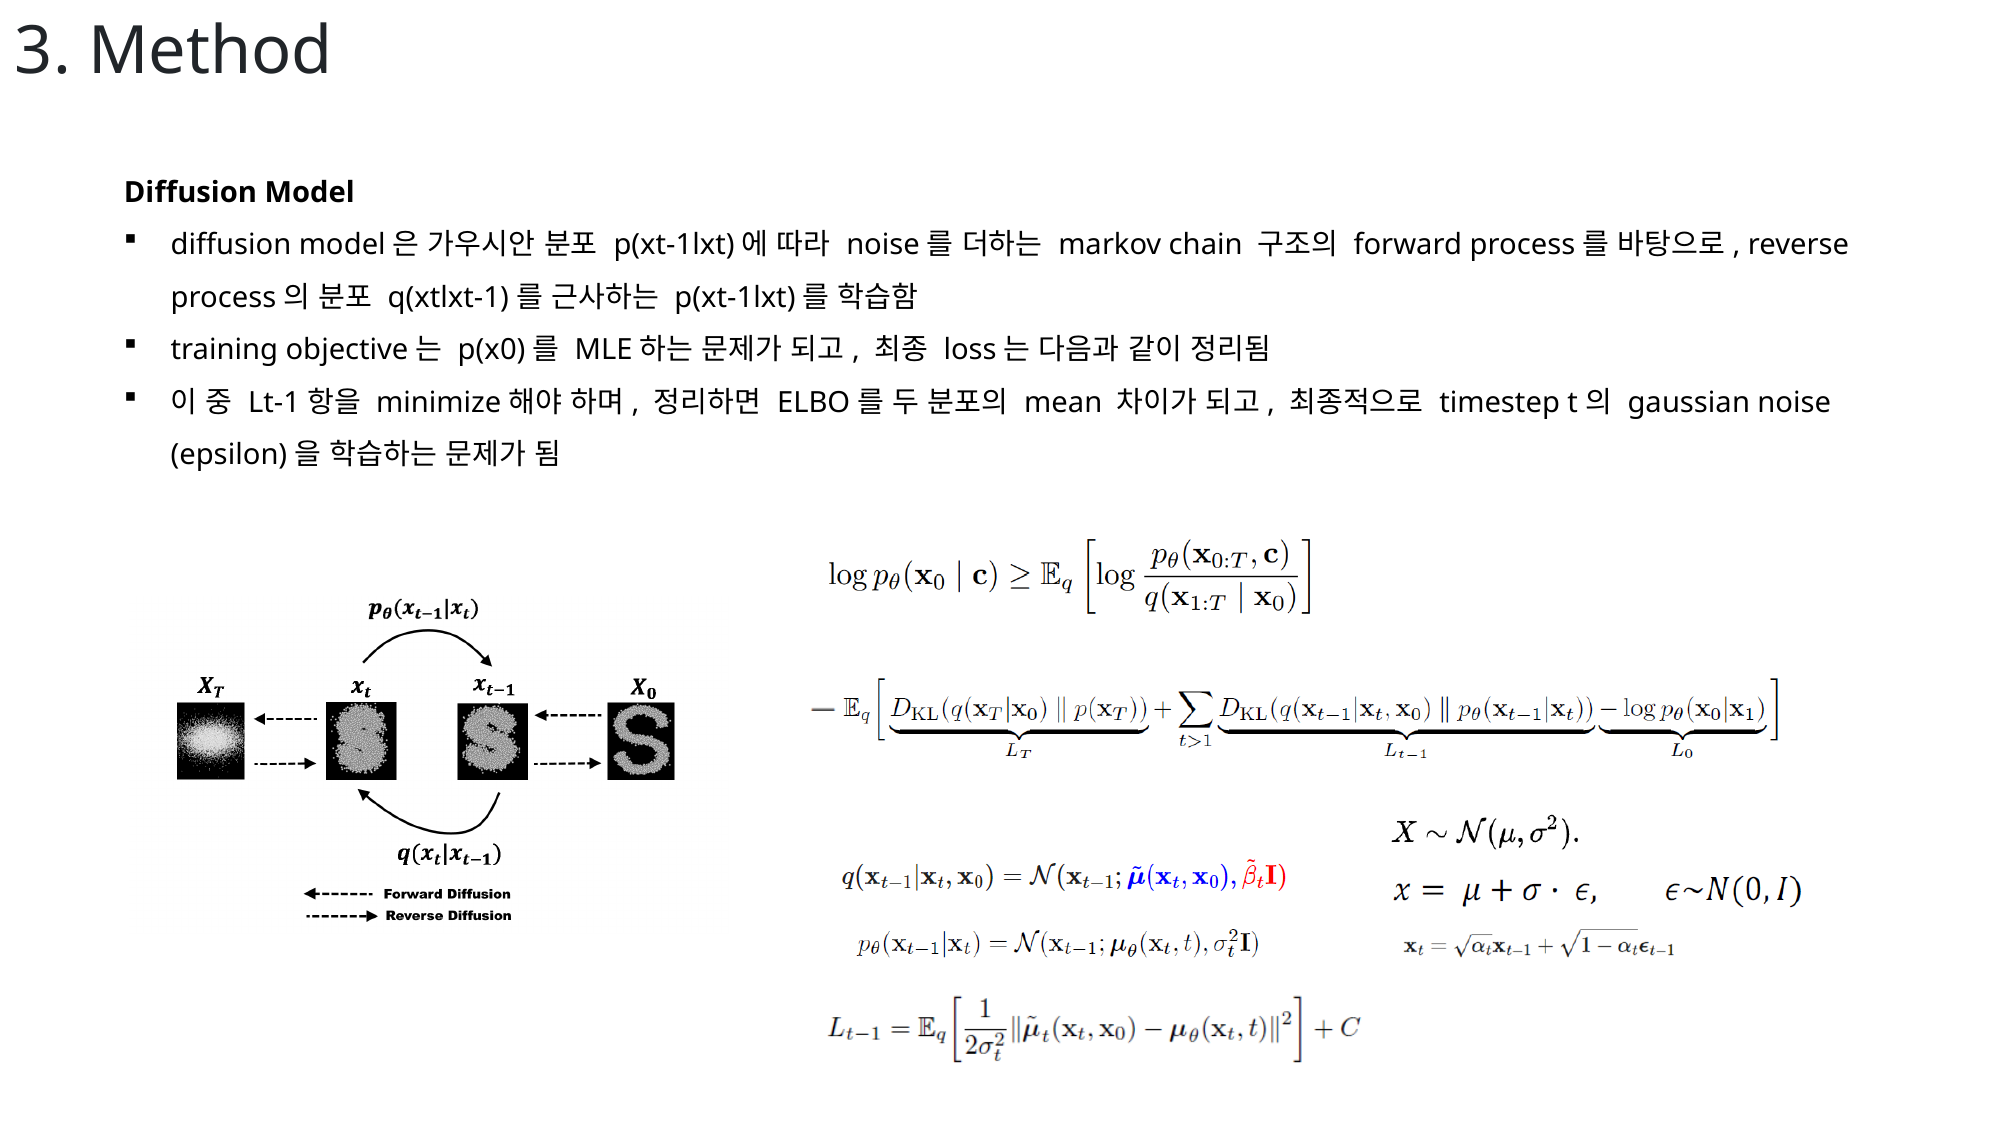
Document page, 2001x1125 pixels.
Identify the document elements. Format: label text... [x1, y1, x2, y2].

picture [1384, 805, 1808, 914]
picture [1400, 925, 1691, 962]
picture [826, 990, 1367, 1067]
text_box 3. Method [0, 0, 567, 95]
picture [813, 517, 1316, 632]
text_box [808, 675, 1780, 762]
picture [839, 854, 1289, 899]
text_box Diffusion Model diffusion model은 가우시안 분포 p(xt-1lxt)에 따라 noise를 더하는 markov chain 구조의 forward process를 바탕으로, reverse process의 분포 q(xtlxt-1)를 근사하는 p(xt-1lxt)를 학습함 training objective는 p(x0)를 MLE하는 문제가 되고, 최종 loss는 다음과 같이 정리됨 이 중 Lt-1항을 minimize해야 하며, 정리하면 ELBO를 두 분포의 mean 차이가 되고, 최종적으로 timestep t의 gaussian noise (epsilon)을 학습하는 문제가 됨 [108, 148, 1918, 478]
picture [856, 929, 1260, 958]
picture [129, 596, 729, 934]
